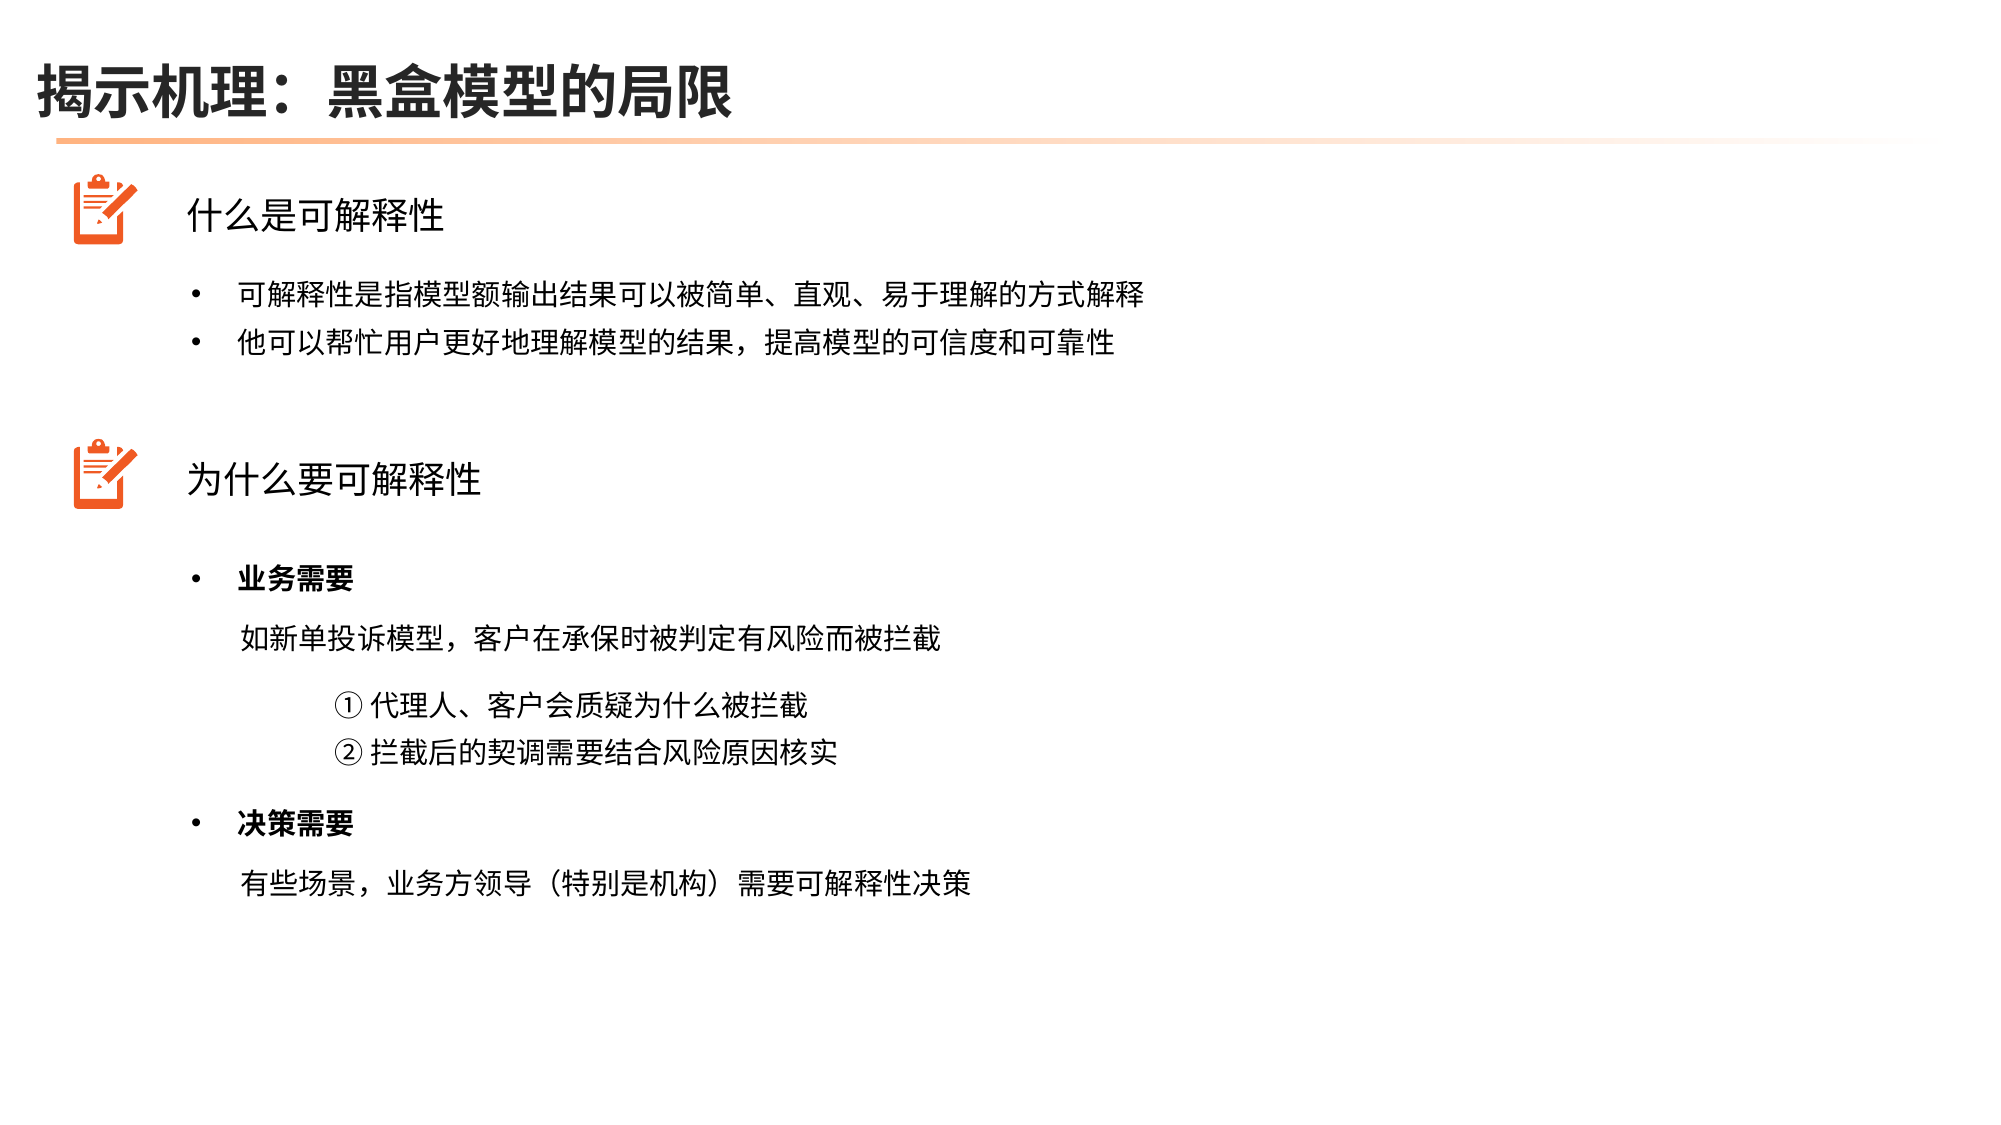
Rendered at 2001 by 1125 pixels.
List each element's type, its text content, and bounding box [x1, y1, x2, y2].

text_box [73, 438, 138, 510]
text_box 决策需要 [158, 792, 826, 853]
text_box 业务需要 [158, 548, 826, 608]
text_box 什么是可解释性 [153, 184, 821, 245]
text_box 如新单投诉模型，客户在承保时被判定有风险而被拦截 [207, 607, 1098, 668]
text_box ①代理人、客户会质疑为什么被拦截 ②拦截后的契调需要结合风险原因核实 [301, 661, 1192, 783]
text_box 有些场景，业务方领导（特别是机构）需要可解释性决策 [207, 853, 1098, 914]
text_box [73, 174, 138, 245]
text_box 揭示机理：黑盒模型的局限 [20, 11, 1947, 155]
text_box 可解释性是指模型额输出结果可以被简单、直观、易于理解的方式解释 他可以帮忙用户更好地理解模型的结果，提高模型的可信度和可靠性 [158, 244, 1807, 379]
text_box 为什么要可解释性 [153, 449, 821, 509]
